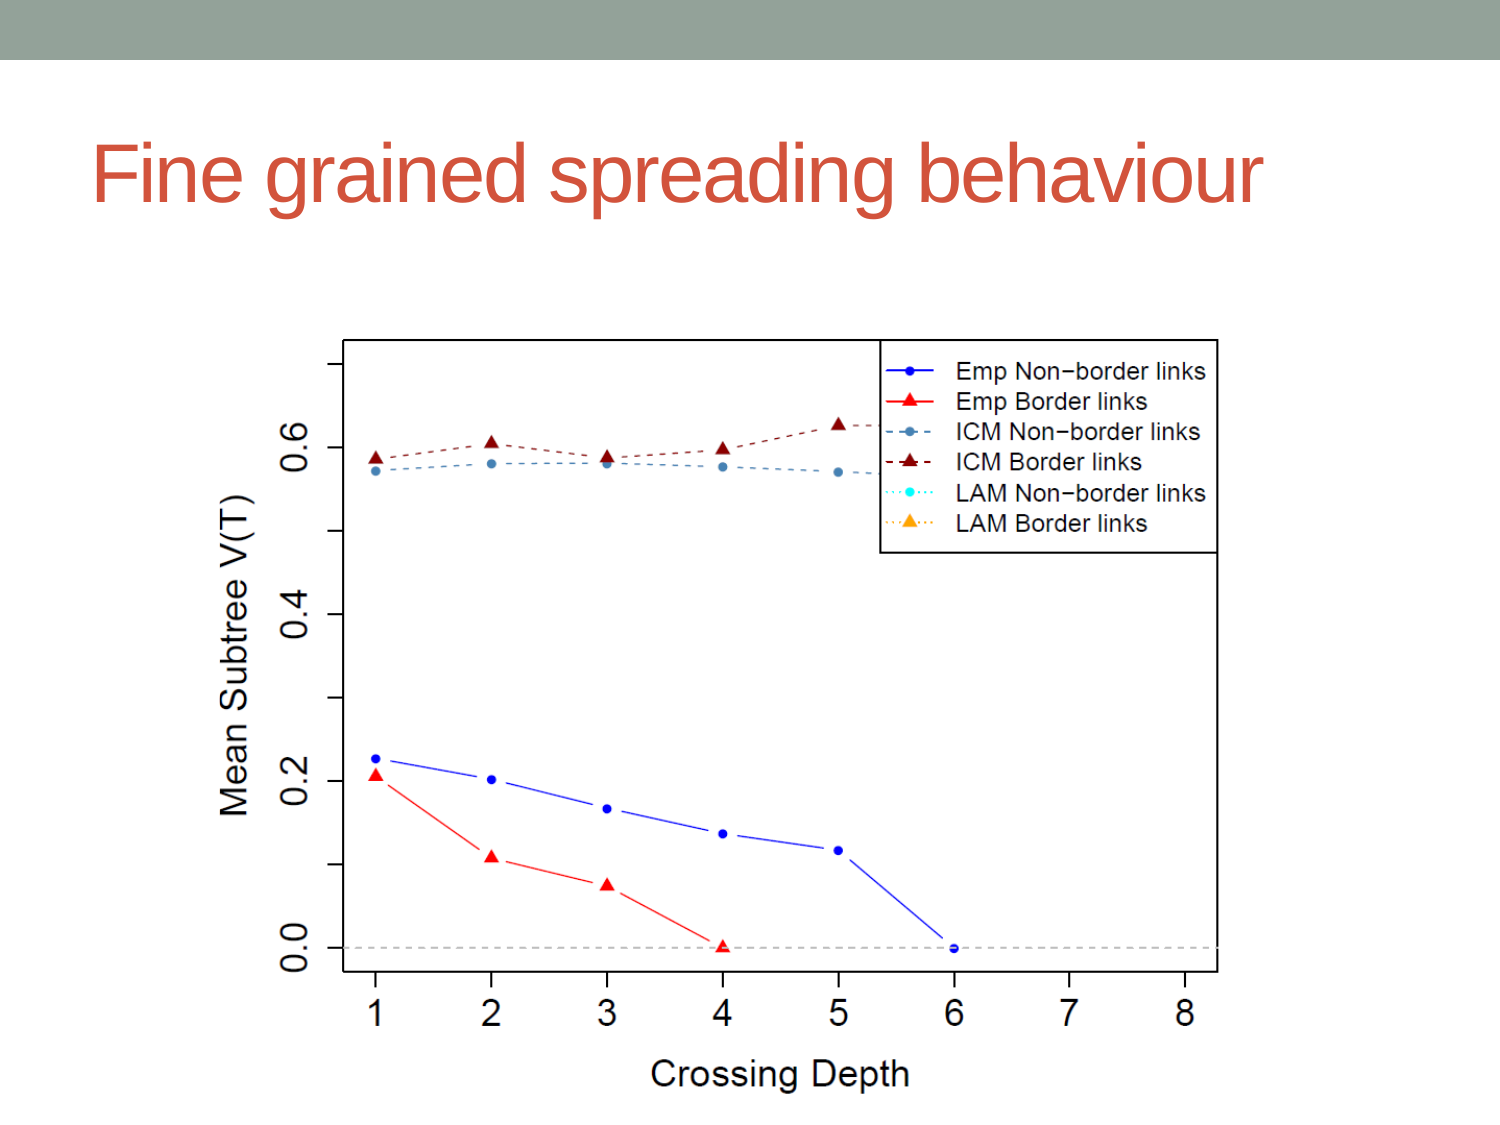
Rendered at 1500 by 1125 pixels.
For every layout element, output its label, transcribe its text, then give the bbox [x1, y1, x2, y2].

title Fine grained spreading behaviour [75, 87, 1425, 250]
picture [219, 291, 1281, 1125]
